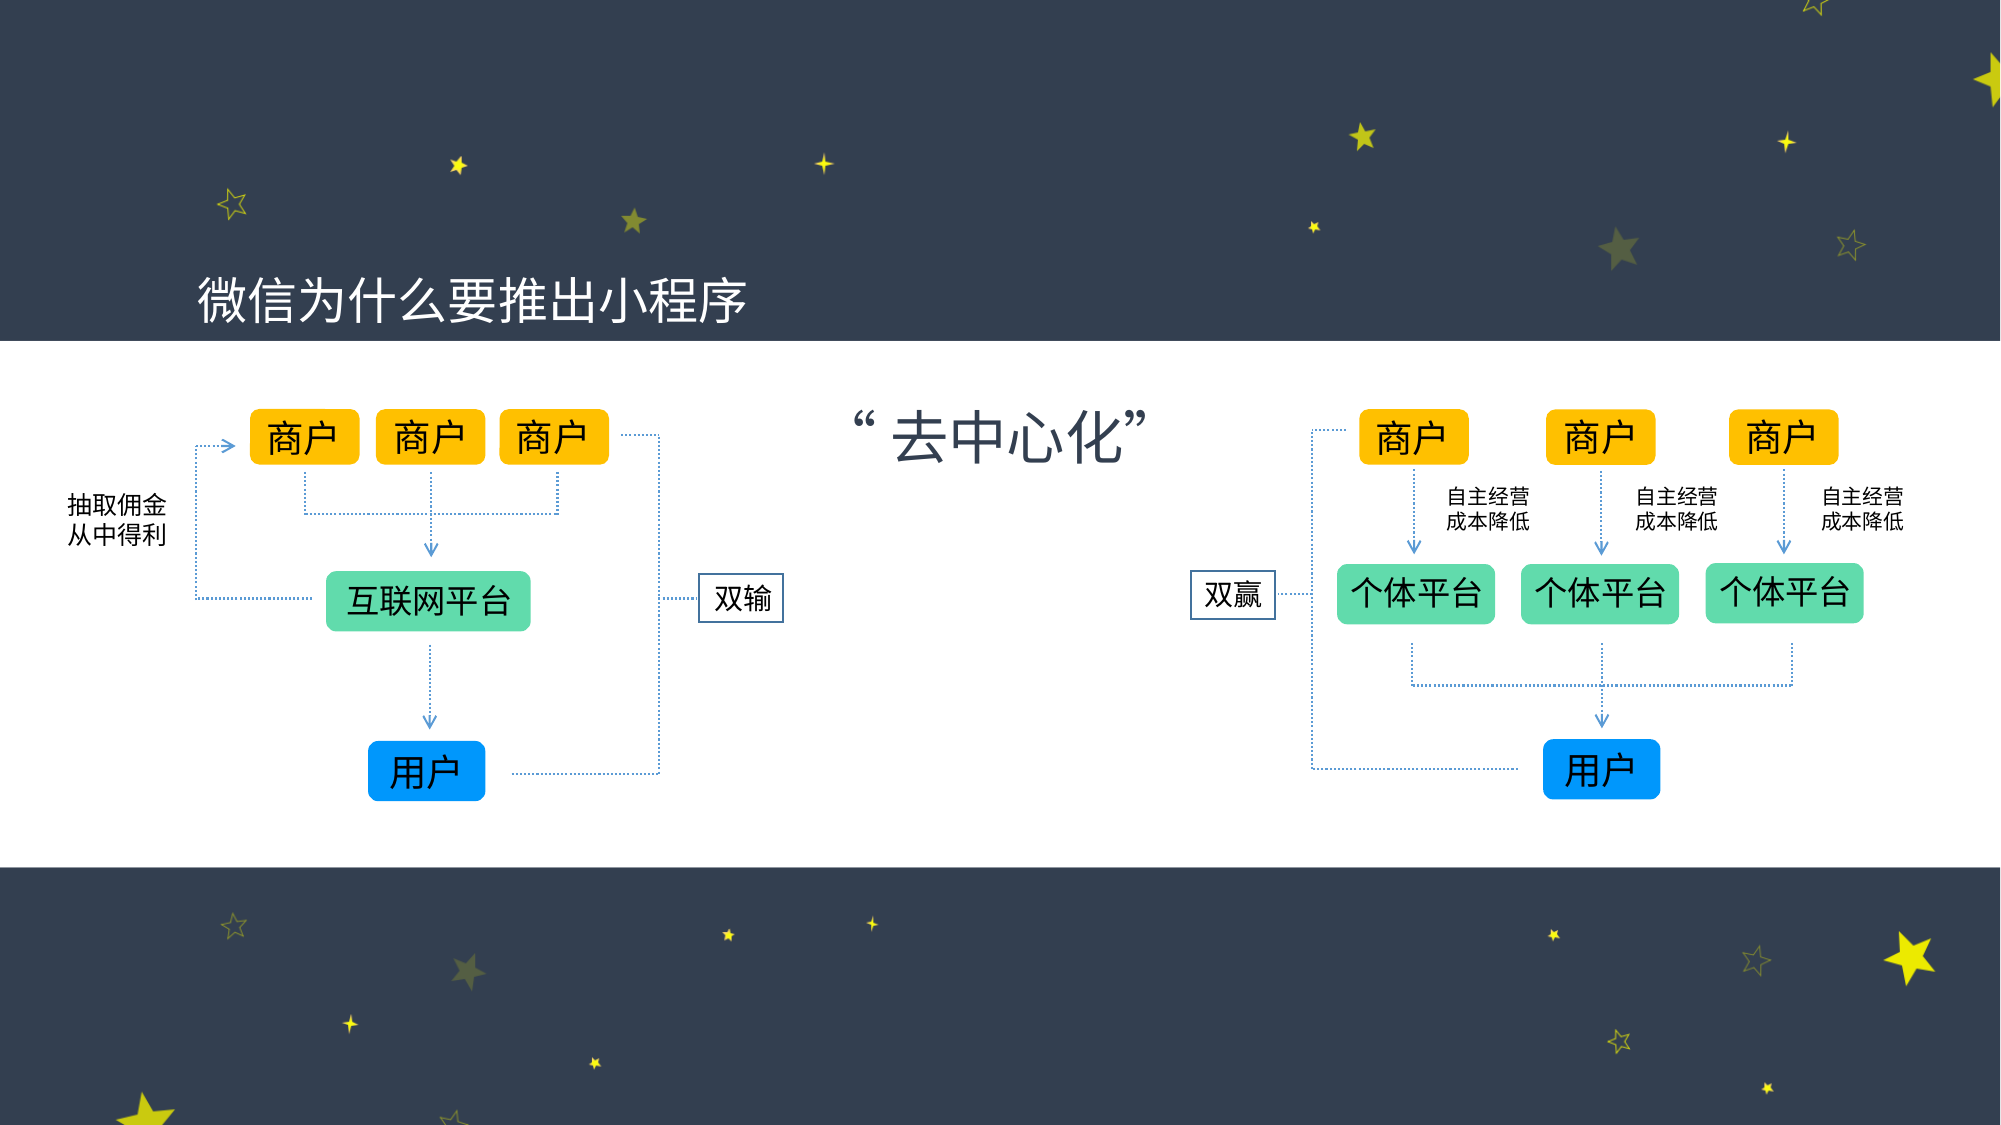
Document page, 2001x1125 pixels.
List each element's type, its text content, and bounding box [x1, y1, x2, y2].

text_box [374, 411, 378, 463]
text_box [1544, 410, 1549, 464]
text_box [1518, 642, 1793, 729]
text_box 商户 [1360, 407, 1466, 431]
text_box 商户 [1730, 406, 1836, 467]
text_box [325, 570, 511, 633]
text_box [312, 471, 511, 558]
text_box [1311, 431, 1518, 770]
text_box [1542, 738, 1662, 800]
text_box 自主经营 成本降低 [1518, 476, 1545, 541]
text_box “去中心化” [803, 394, 1197, 479]
text_box 抽取佣金 从中得利 [50, 482, 185, 557]
text_box [1190, 570, 1276, 620]
text_box [1521, 620, 1679, 626]
text_box 商户 [1549, 406, 1654, 467]
text_box 个体平台 [1704, 564, 1868, 619]
text_box [1466, 410, 1470, 431]
picture [0, 0, 2001, 1125]
text_box 商户 [500, 406, 606, 467]
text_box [511, 435, 697, 775]
text_box 互联网平台 [331, 572, 511, 628]
text_box [606, 410, 611, 435]
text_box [196, 446, 312, 600]
text_box 用户 [374, 741, 480, 801]
text_box 商户 [251, 407, 357, 468]
text_box [357, 410, 361, 463]
text_box [367, 739, 487, 803]
text_box 双输 [699, 573, 788, 624]
text_box 自主经营 成本降低 [1620, 476, 1734, 541]
text_box 微信为什么要推出小程序 [183, 262, 763, 338]
text_box 个体平台 [1519, 565, 1683, 620]
text_box [1706, 619, 1864, 625]
text_box 商户 [378, 406, 484, 467]
text_box [1836, 411, 1840, 464]
text_box 自主经营 成本降低 [1806, 476, 1919, 541]
text_box 用户 [1549, 739, 1655, 800]
